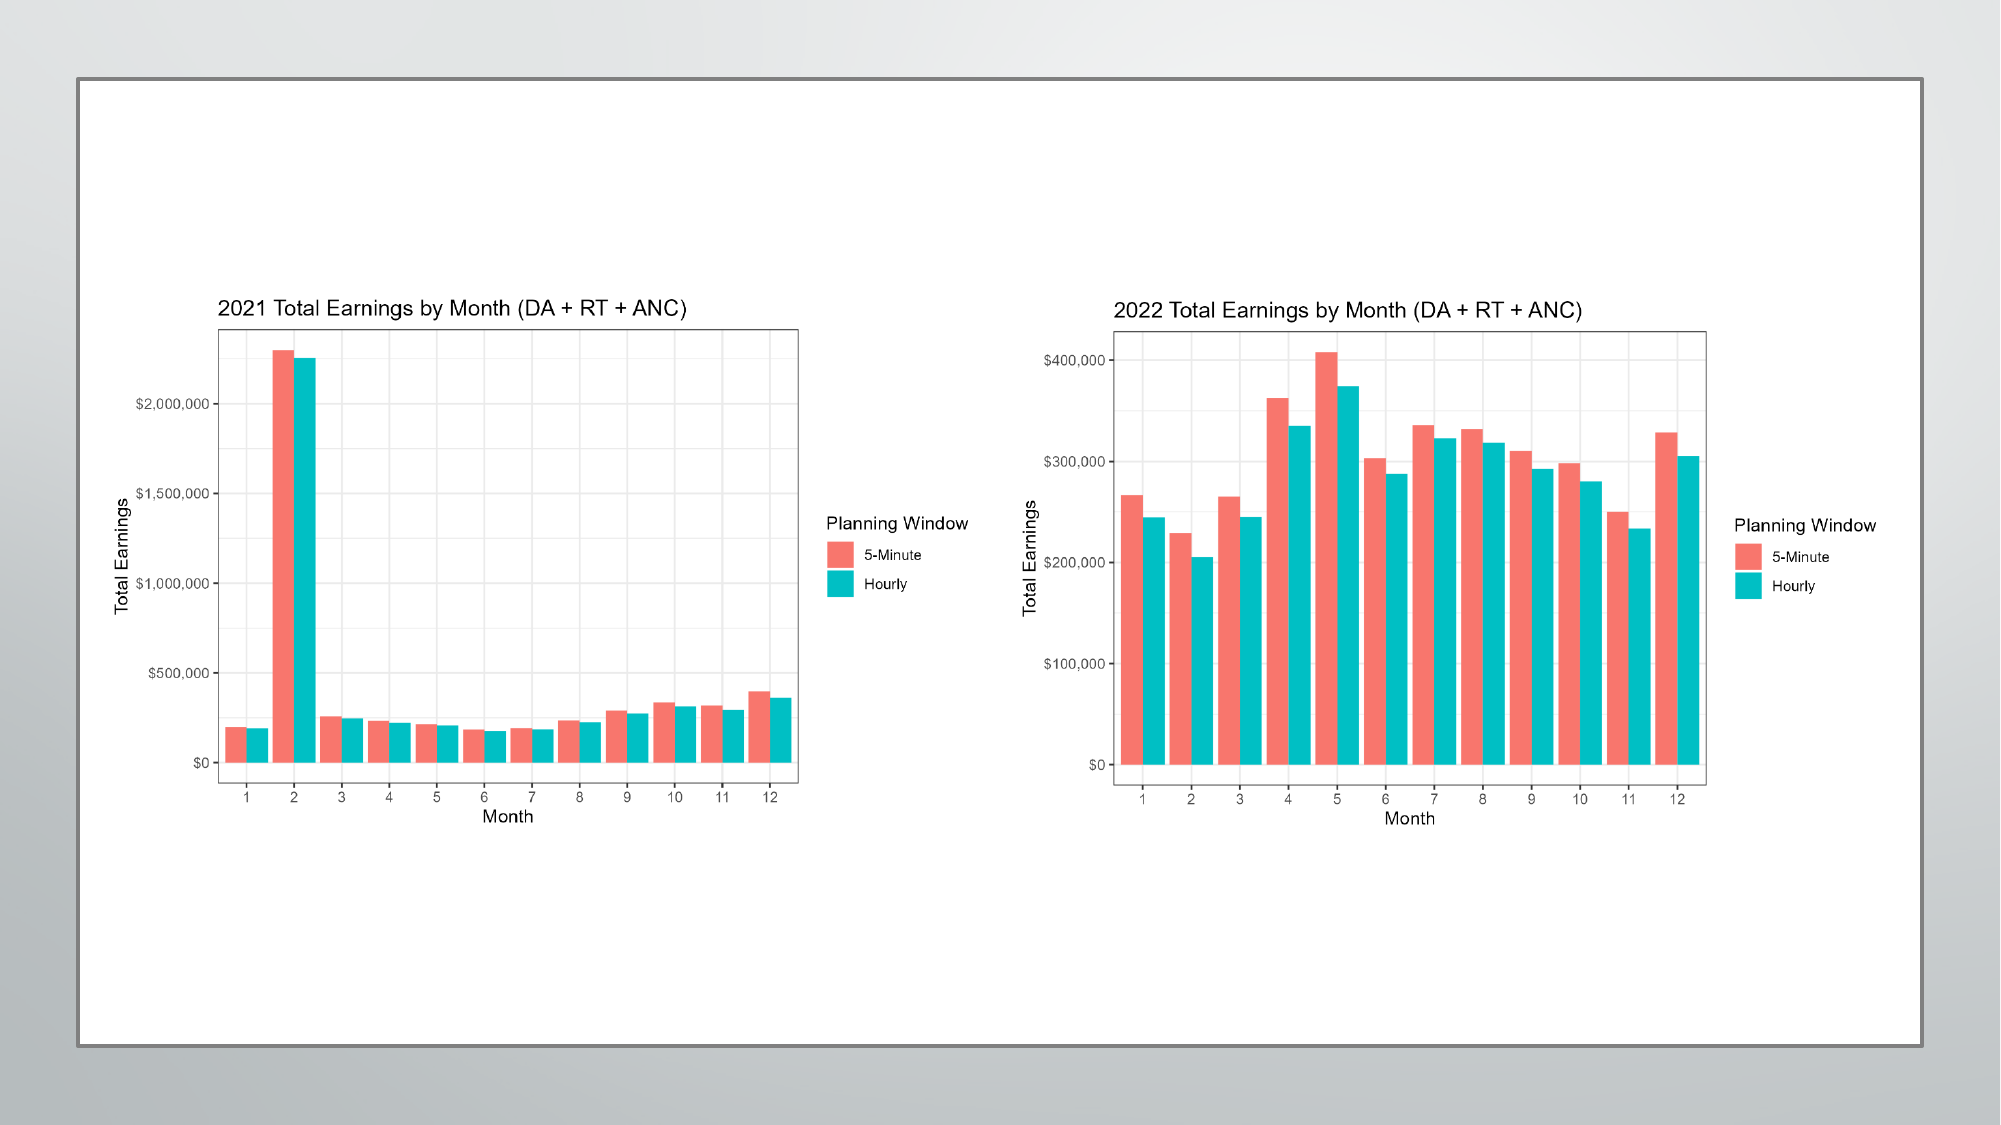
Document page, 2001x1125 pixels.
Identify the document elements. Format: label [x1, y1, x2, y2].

picture [1012, 292, 1895, 837]
text_box [77, 77, 1923, 1048]
picture [105, 290, 987, 835]
text_box [0, 0, 2000, 1125]
